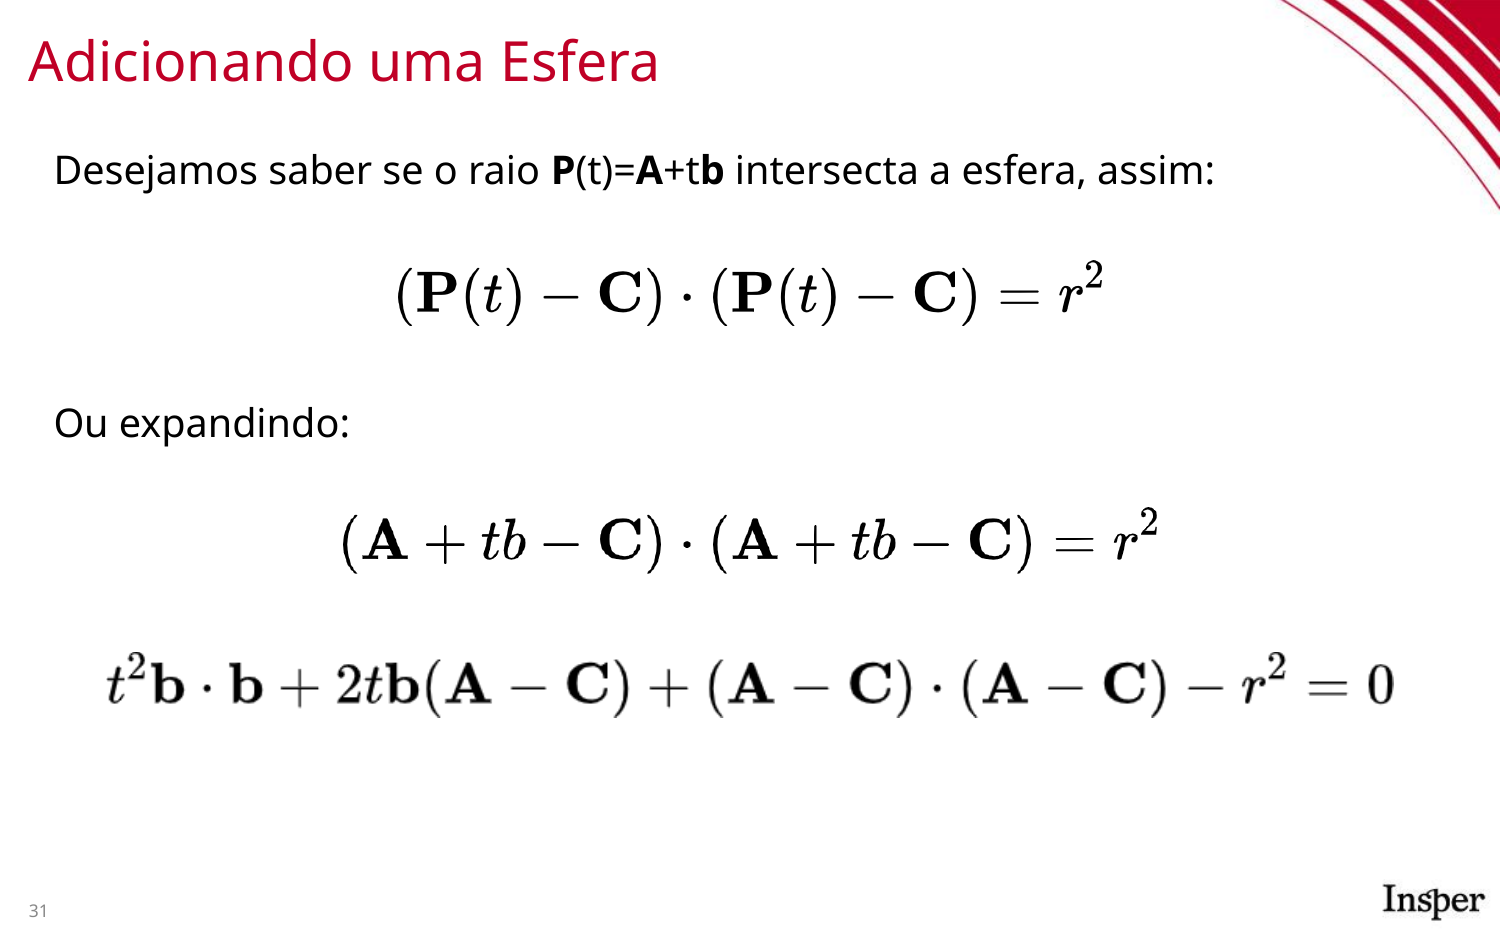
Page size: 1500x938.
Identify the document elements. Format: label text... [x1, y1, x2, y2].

picture [398, 260, 1102, 326]
slide_number ‹#› [0, 887, 78, 938]
title Adicionando uma Esfera [13, 18, 1397, 104]
picture [343, 507, 1157, 574]
picture [105, 652, 1394, 719]
list Desejamos saber se o raio P(t)=A+tb intersecta a esfera, assim: Ou expandindo: [38, 137, 1478, 876]
picture [249, 0, 1500, 938]
